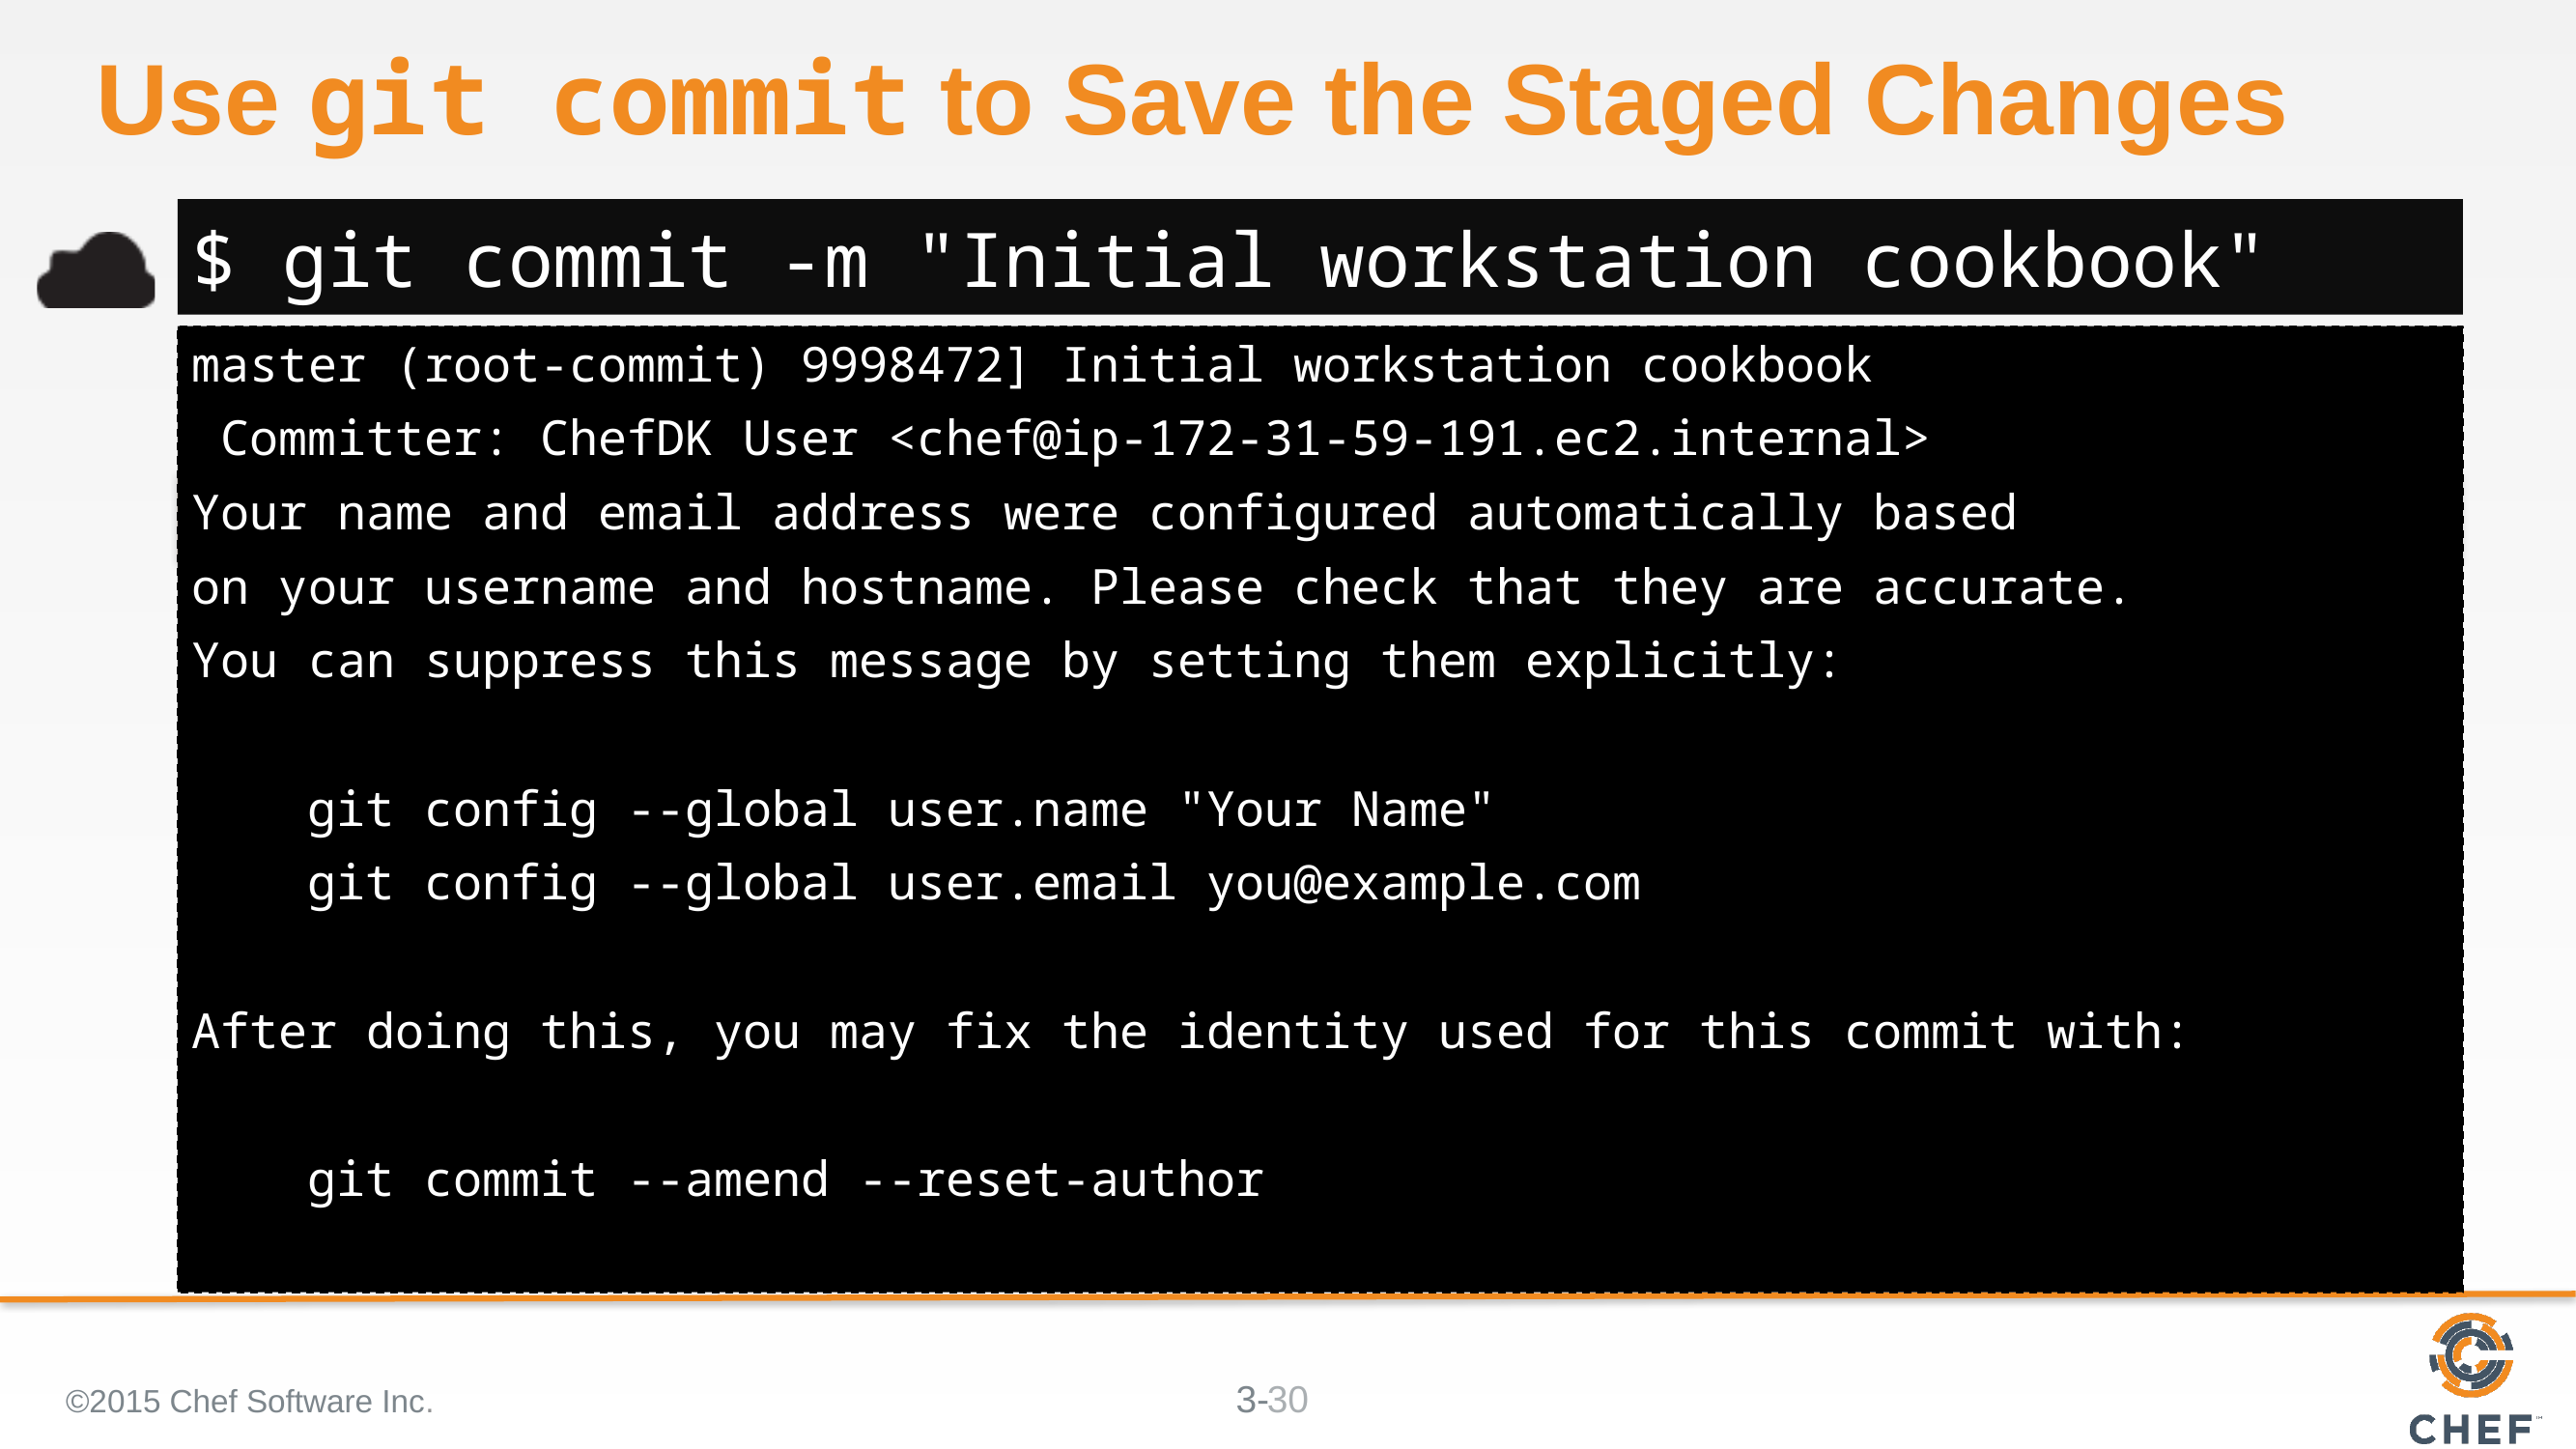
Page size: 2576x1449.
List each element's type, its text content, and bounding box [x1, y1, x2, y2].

title Use git commit to Save the Staged Changes [96, 48, 2463, 180]
picture [2399, 1297, 2550, 1449]
list master (root-commit) 9998472] Initial workstation cookbook Committer: ChefDK User <chef@ip-172-31-59-191.ec2.internal> Your name and email address were configured automatically based on your username and hostname. Please check that they are accurate. You can suppress this message by setting them explicitly: git config --global user.name "Your Name" git config --global user.email you@example.com After doing this, you may fix the identity used for this commit with: git commit --amend --reset-author [177, 326, 2464, 1293]
list $ git commit -m "Initial workstation cookbook" [177, 199, 2463, 315]
footer ©2015 Chef Software Inc. [51, 1359, 952, 1440]
slide_number 30 [998, 1359, 1578, 1437]
